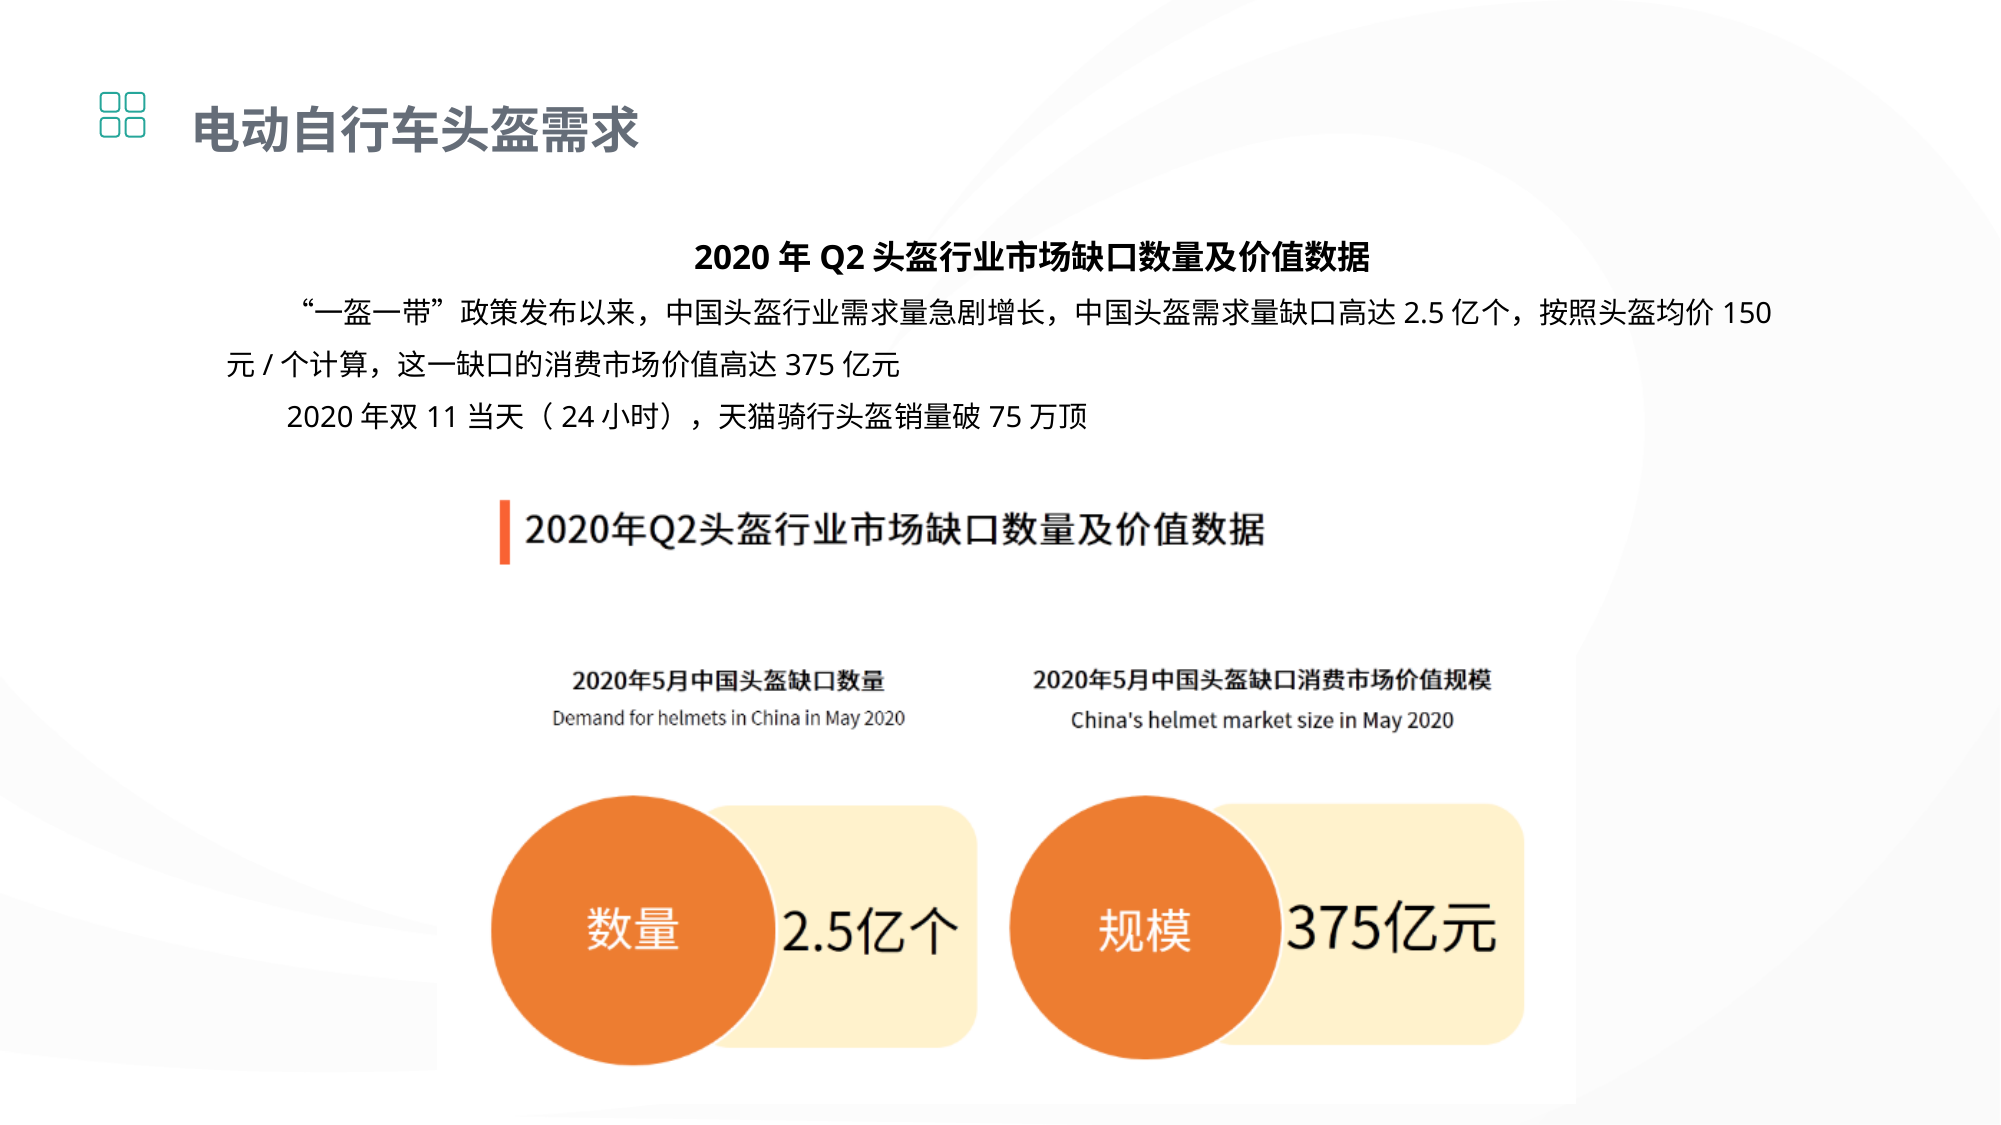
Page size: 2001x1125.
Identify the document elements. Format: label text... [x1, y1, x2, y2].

picture [0, 0, 2000, 1125]
text_box [169, 607, 1670, 1125]
text_box 电动自行车头盔需求 [182, 54, 1694, 135]
text_box 2020年Q2头盔行业市场缺口数量及价值数据 “一盔一带”政策发布以来，中国头盔行业需求量急剧增长，中国头盔需求量缺口高达2.5亿个，按照头盔均价150元/个计算，这一缺口的消费市场价值高达375亿元 2020年双11当天（24小时），天猫骑行头盔销量破75万顶 [211, 209, 1802, 481]
